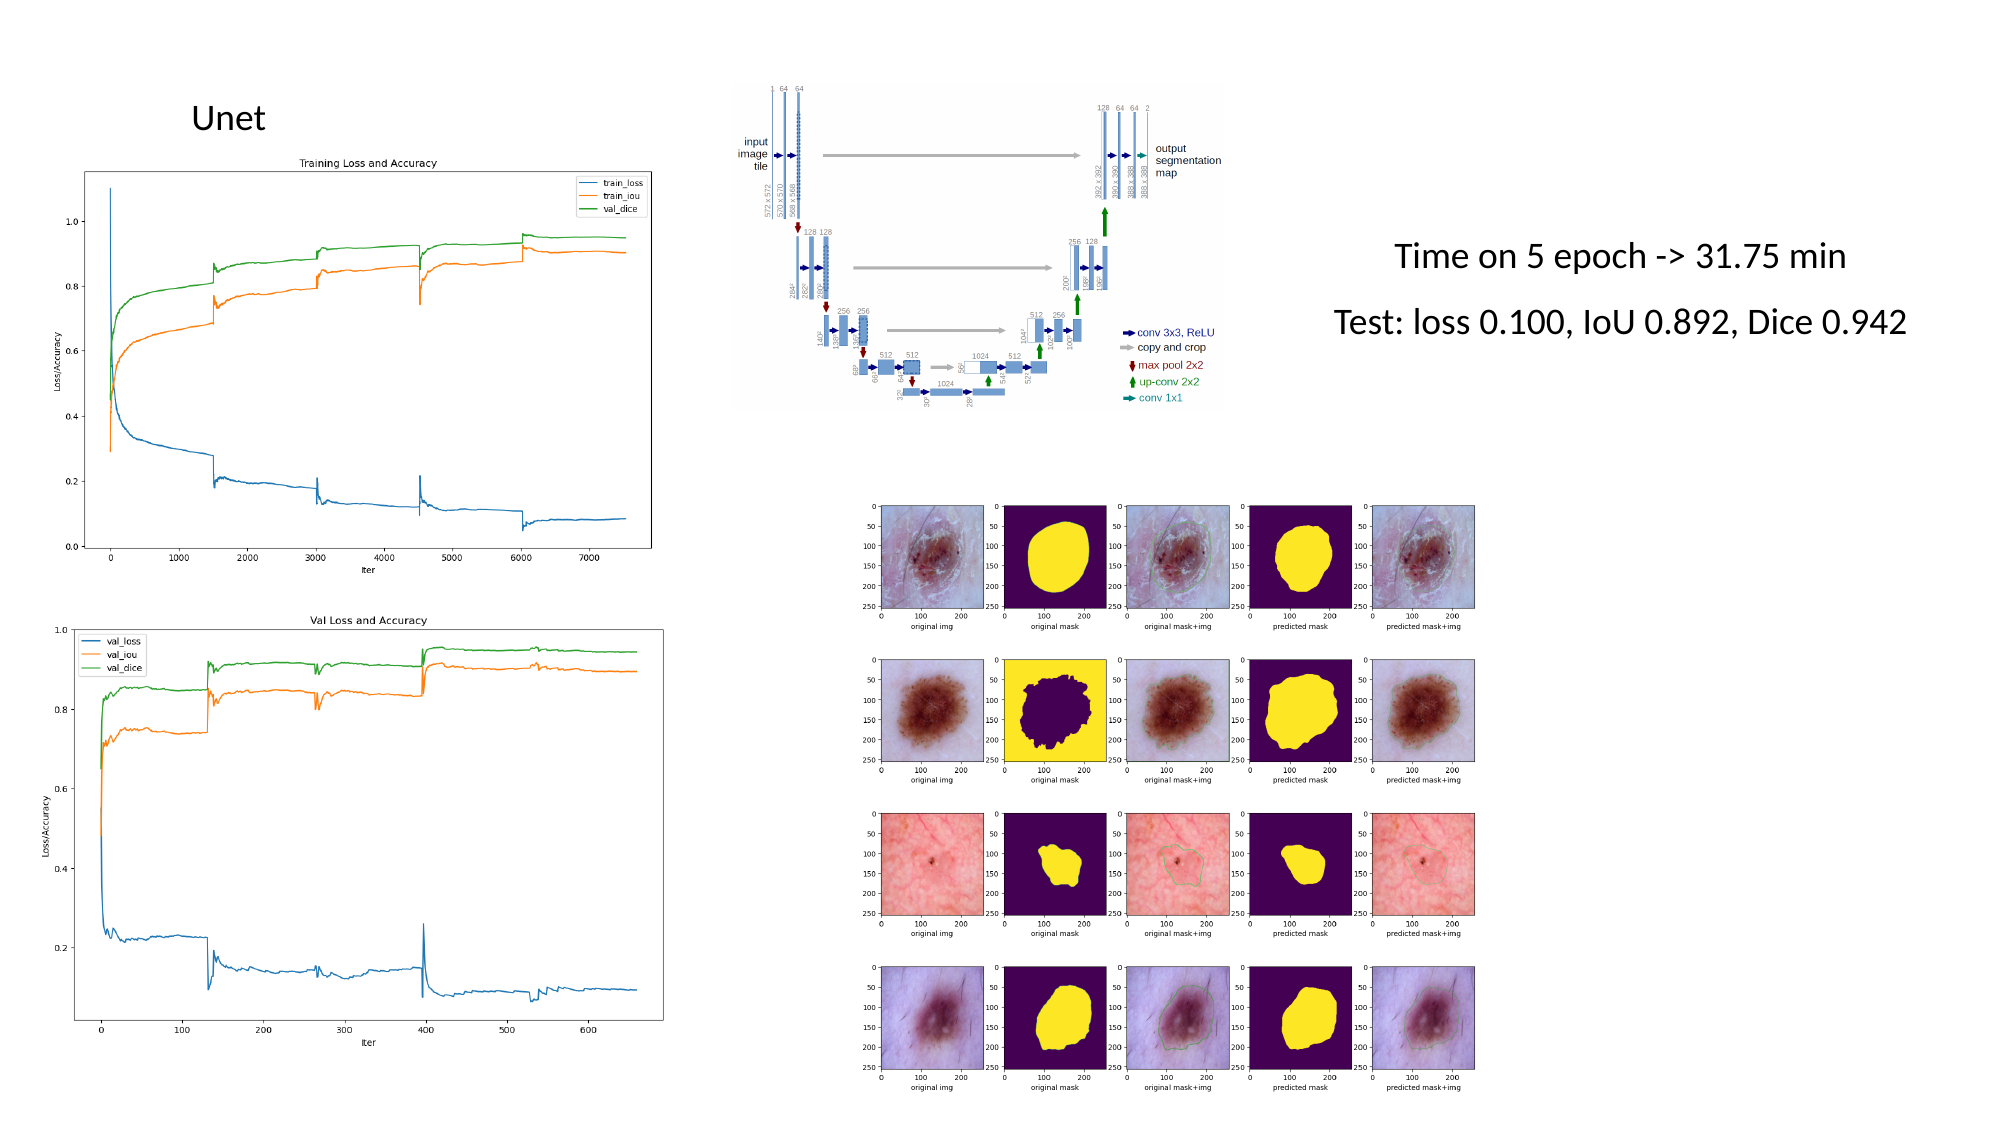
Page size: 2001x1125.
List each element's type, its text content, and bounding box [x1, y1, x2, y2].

picture [35, 610, 669, 1053]
picture [857, 498, 1479, 1096]
text_box Time on 5 epoch -> 31.75 min [1379, 224, 1863, 284]
picture [732, 82, 1225, 411]
picture [47, 153, 657, 580]
text_box Test: loss 0.100, IoU 0.892, Dice 0.942 [1319, 289, 1923, 350]
text_box Unet [176, 85, 467, 146]
